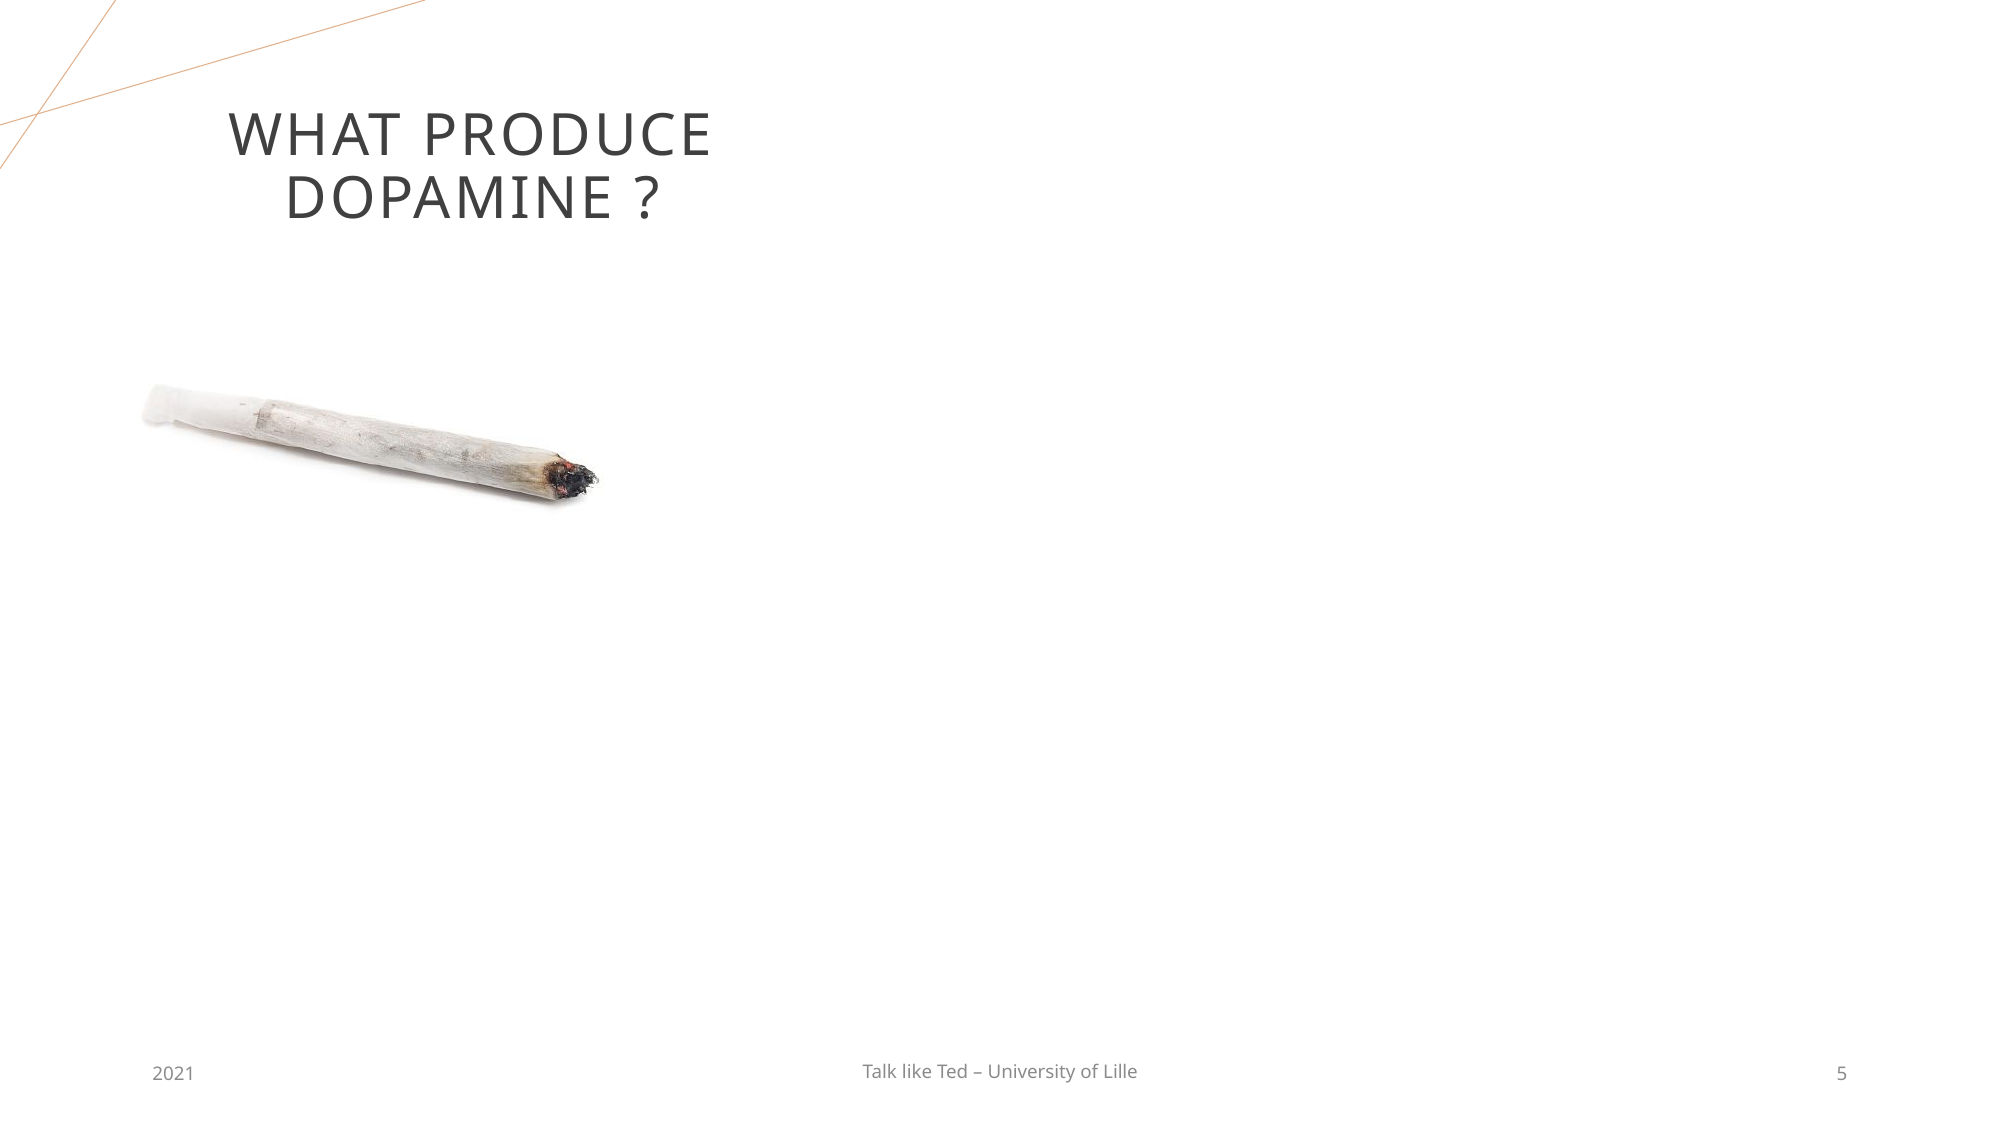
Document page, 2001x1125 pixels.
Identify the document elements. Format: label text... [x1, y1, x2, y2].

footer Talk like Ted – University of Lille [662, 1042, 1338, 1103]
slide_number 2021 [137, 1042, 588, 1103]
slide_number 5 [1412, 1042, 1863, 1103]
title What produce dopamine ? [137, 59, 808, 277]
picture [117, 299, 642, 594]
